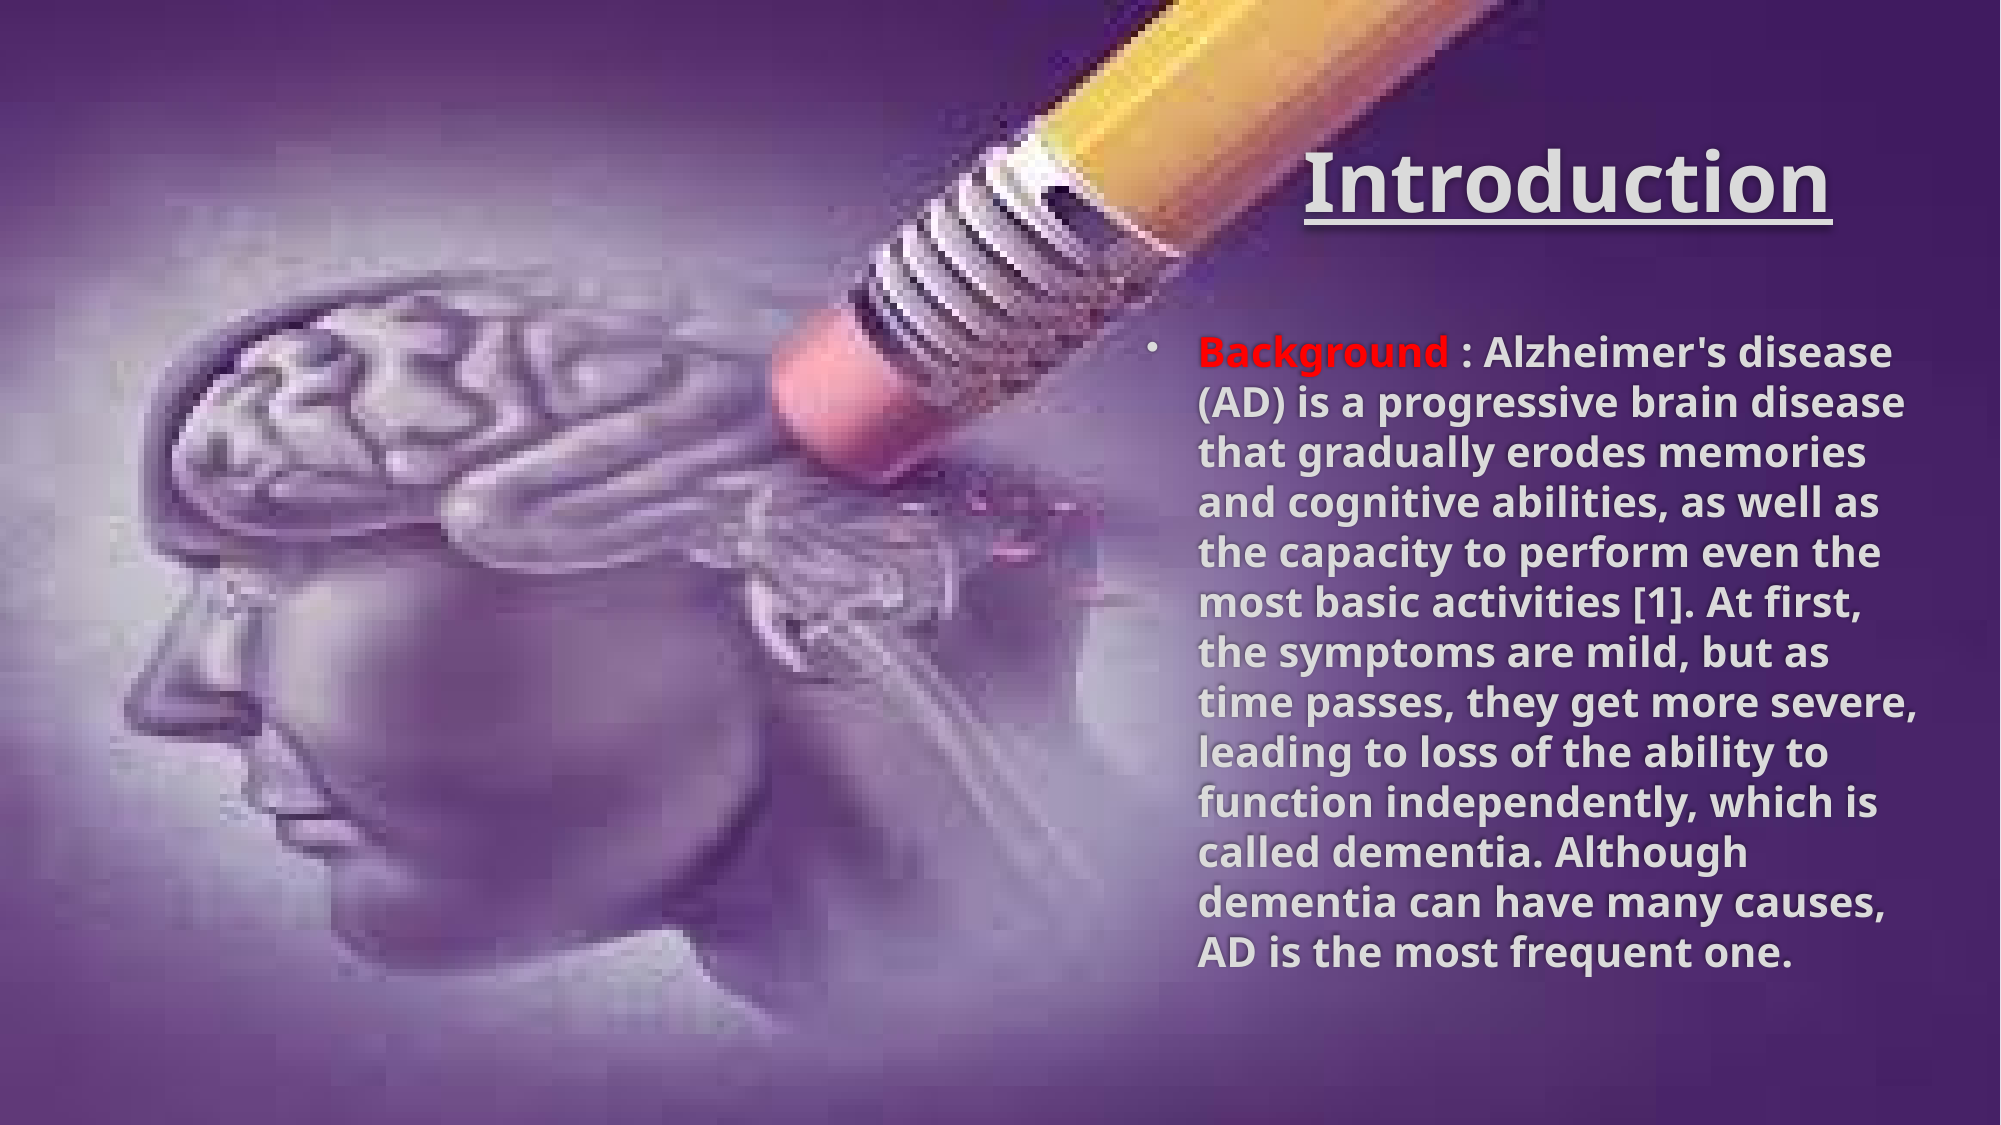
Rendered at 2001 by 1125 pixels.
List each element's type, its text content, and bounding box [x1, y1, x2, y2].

picture [0, 0, 2001, 1125]
list Background : Alzheimer's disease (AD) is a progressive brain disease that gradually erodes memories and cognitive abilities, as well as the capacity to perform even the most basic activities [1]. At first, the symptoms are mild, but as time passes, they get more severe, leading to loss of the ability to function independently, which is called dementia. Although dementia can have many causes, AD is the most frequent one. [1126, 318, 1945, 985]
title Introduction [149, 99, 1849, 260]
